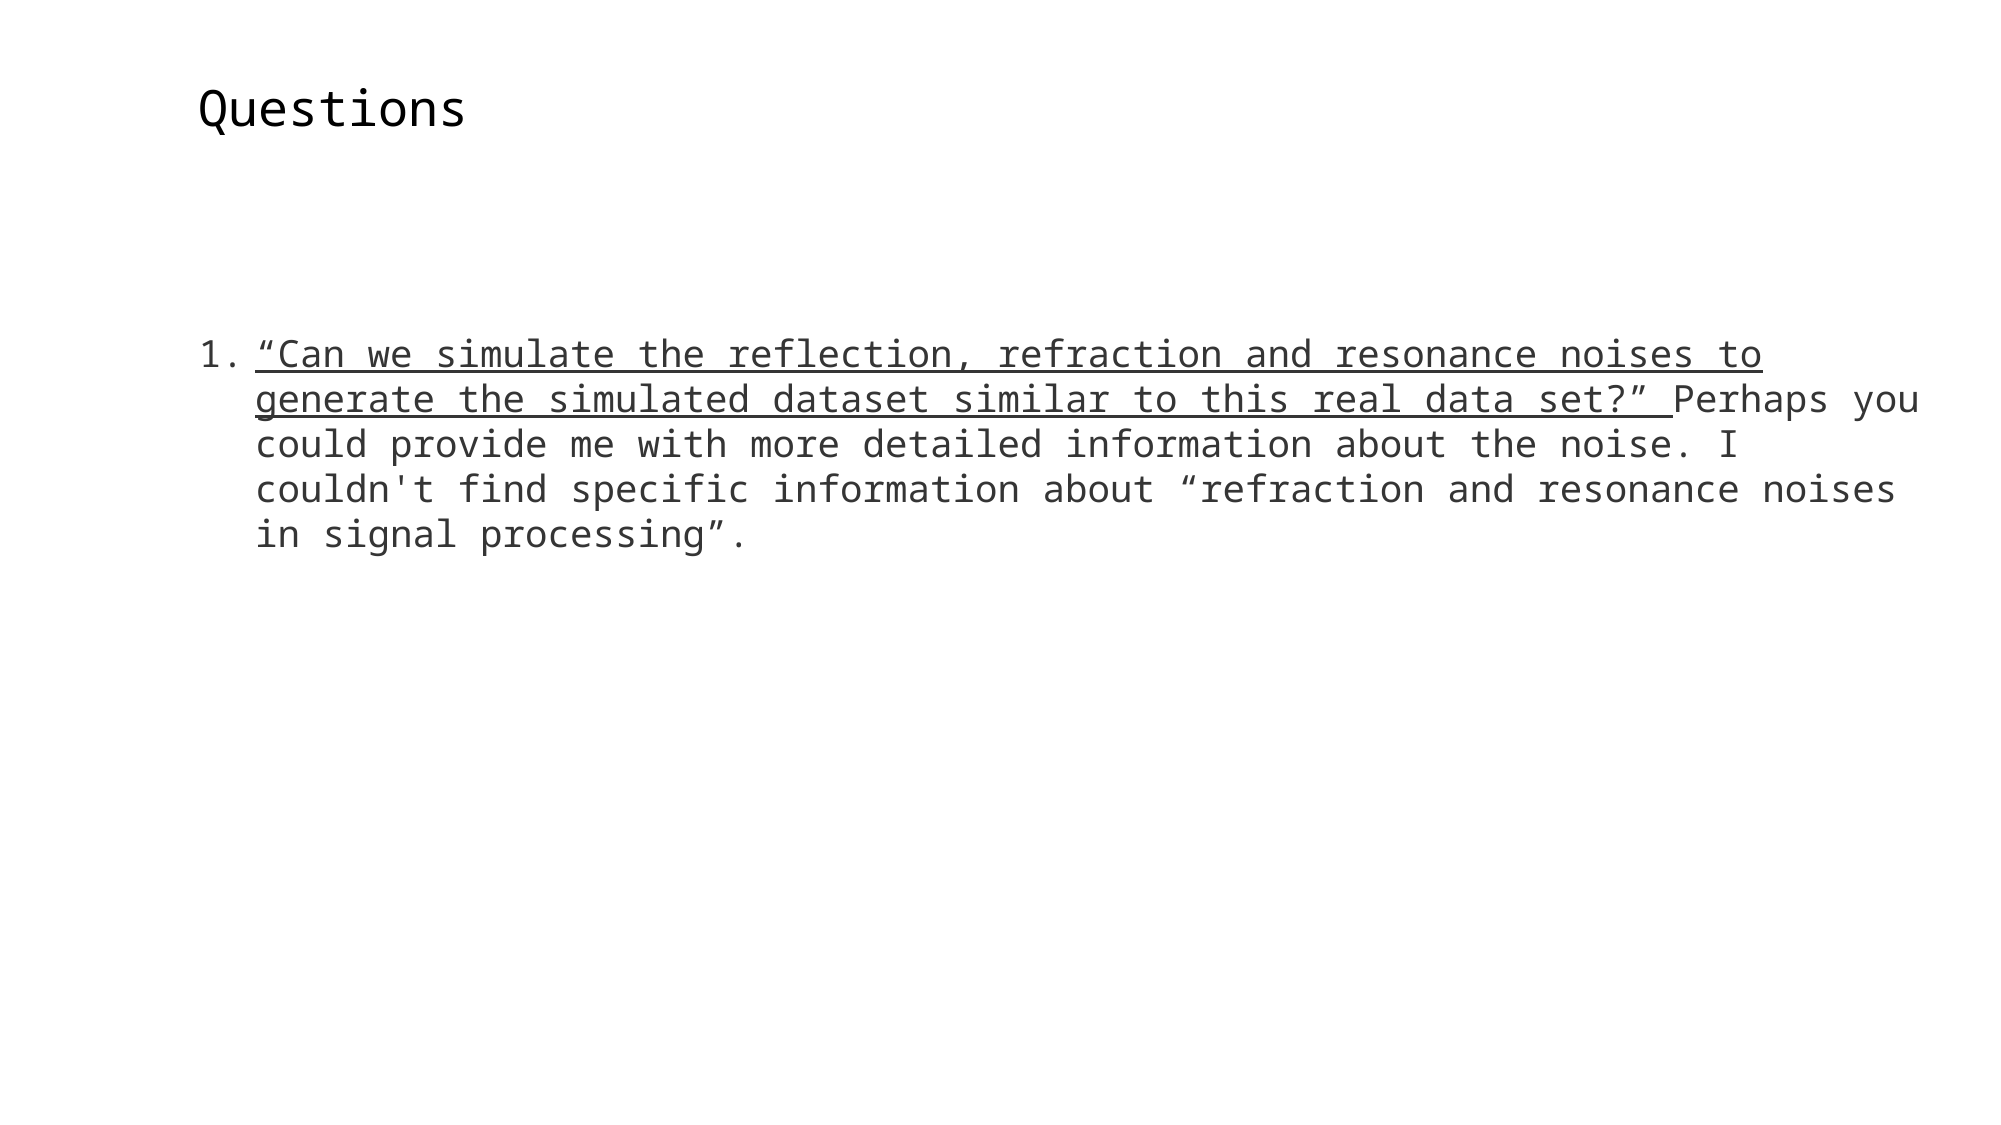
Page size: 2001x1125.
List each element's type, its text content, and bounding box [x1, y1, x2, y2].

text_box “Can we simulate the reflection, refraction and resonance noises to generate the simulated dataset similar to this real data set?” Perhaps you could provide me with more detailed information about the noise. I couldn't find specific information about “refraction and resonance noises in signal processing”. [184, 322, 1936, 563]
text_box Questions [184, 69, 1158, 145]
